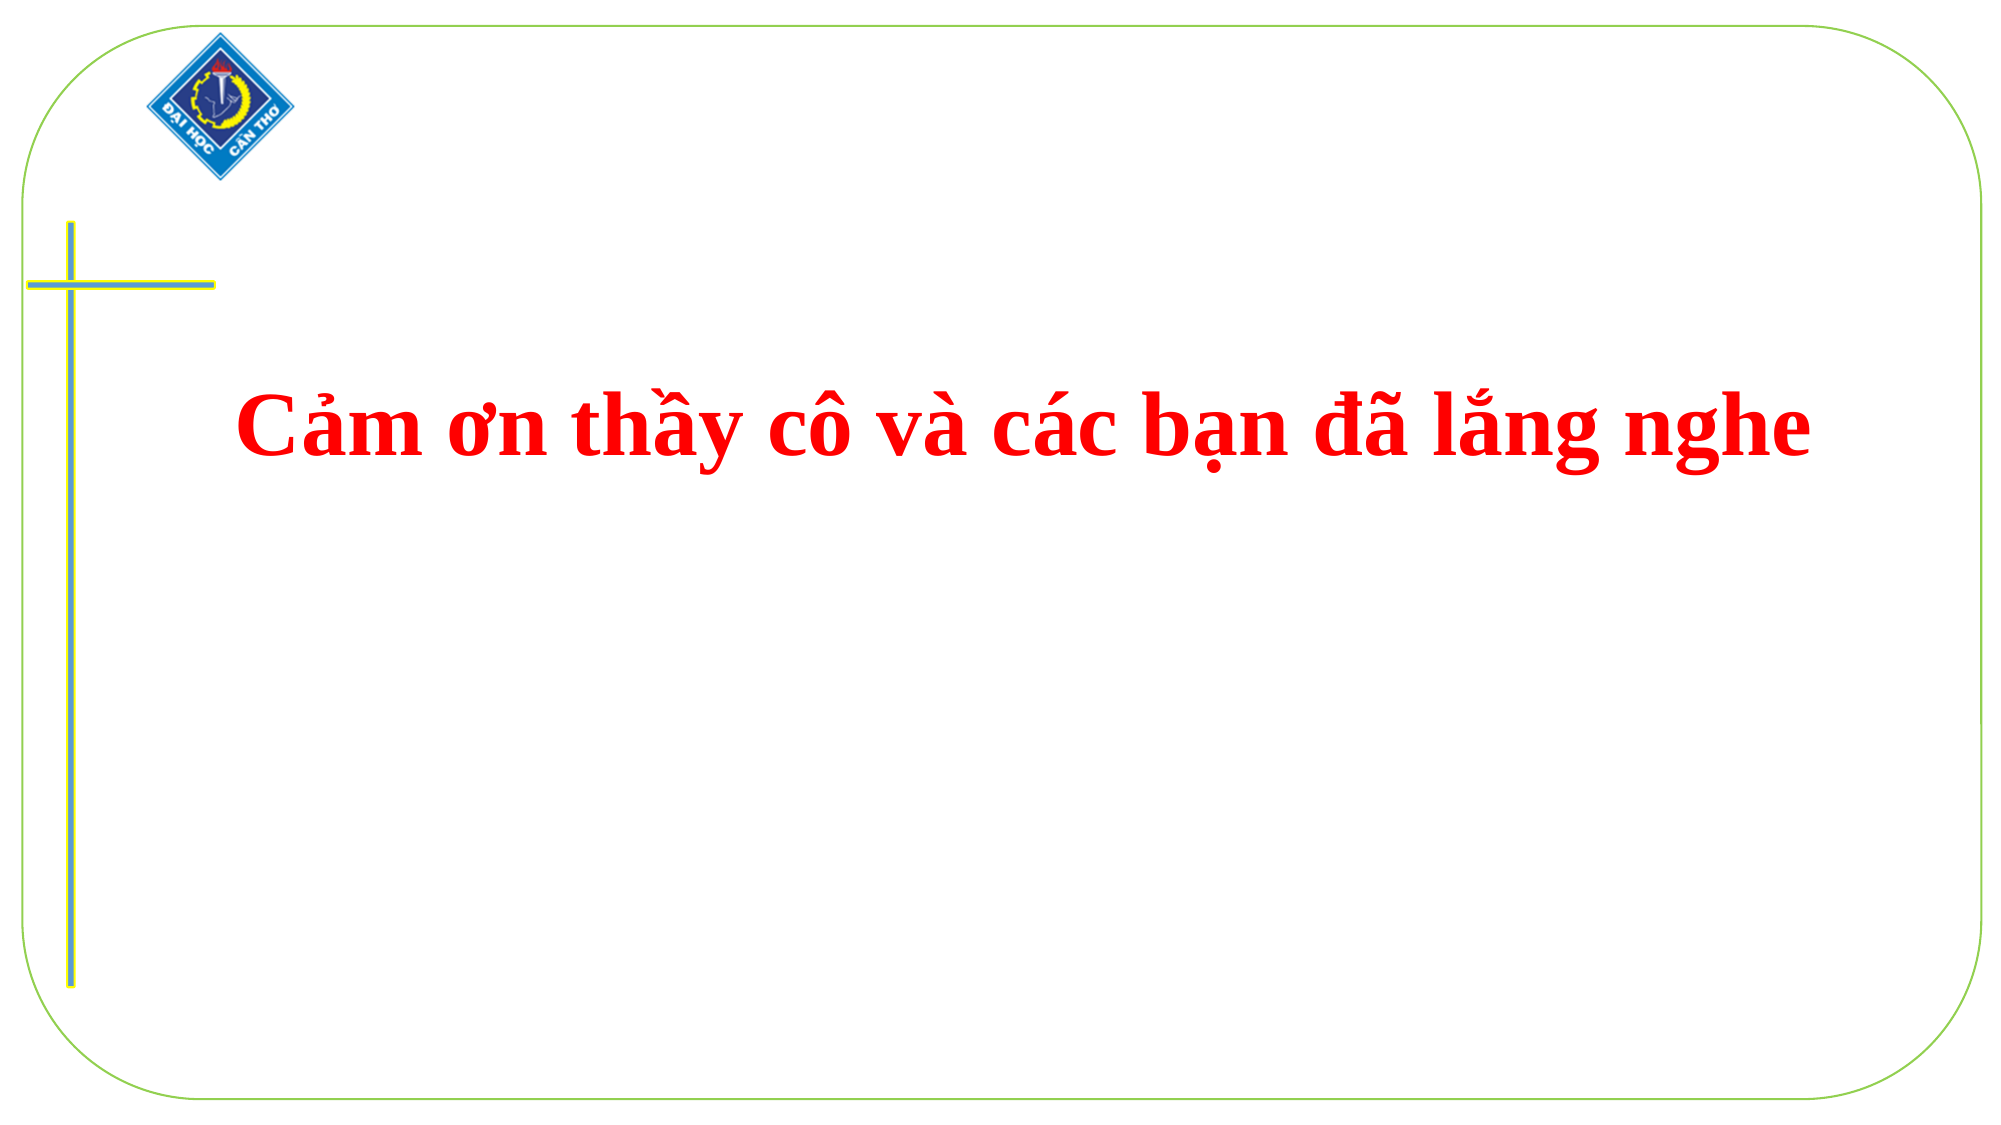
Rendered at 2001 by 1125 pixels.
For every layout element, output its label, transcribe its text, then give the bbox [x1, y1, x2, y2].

picture [146, 32, 295, 181]
text_box Cảm ơn thầy cô và các bạn đã lắng nghe [220, 356, 1906, 513]
